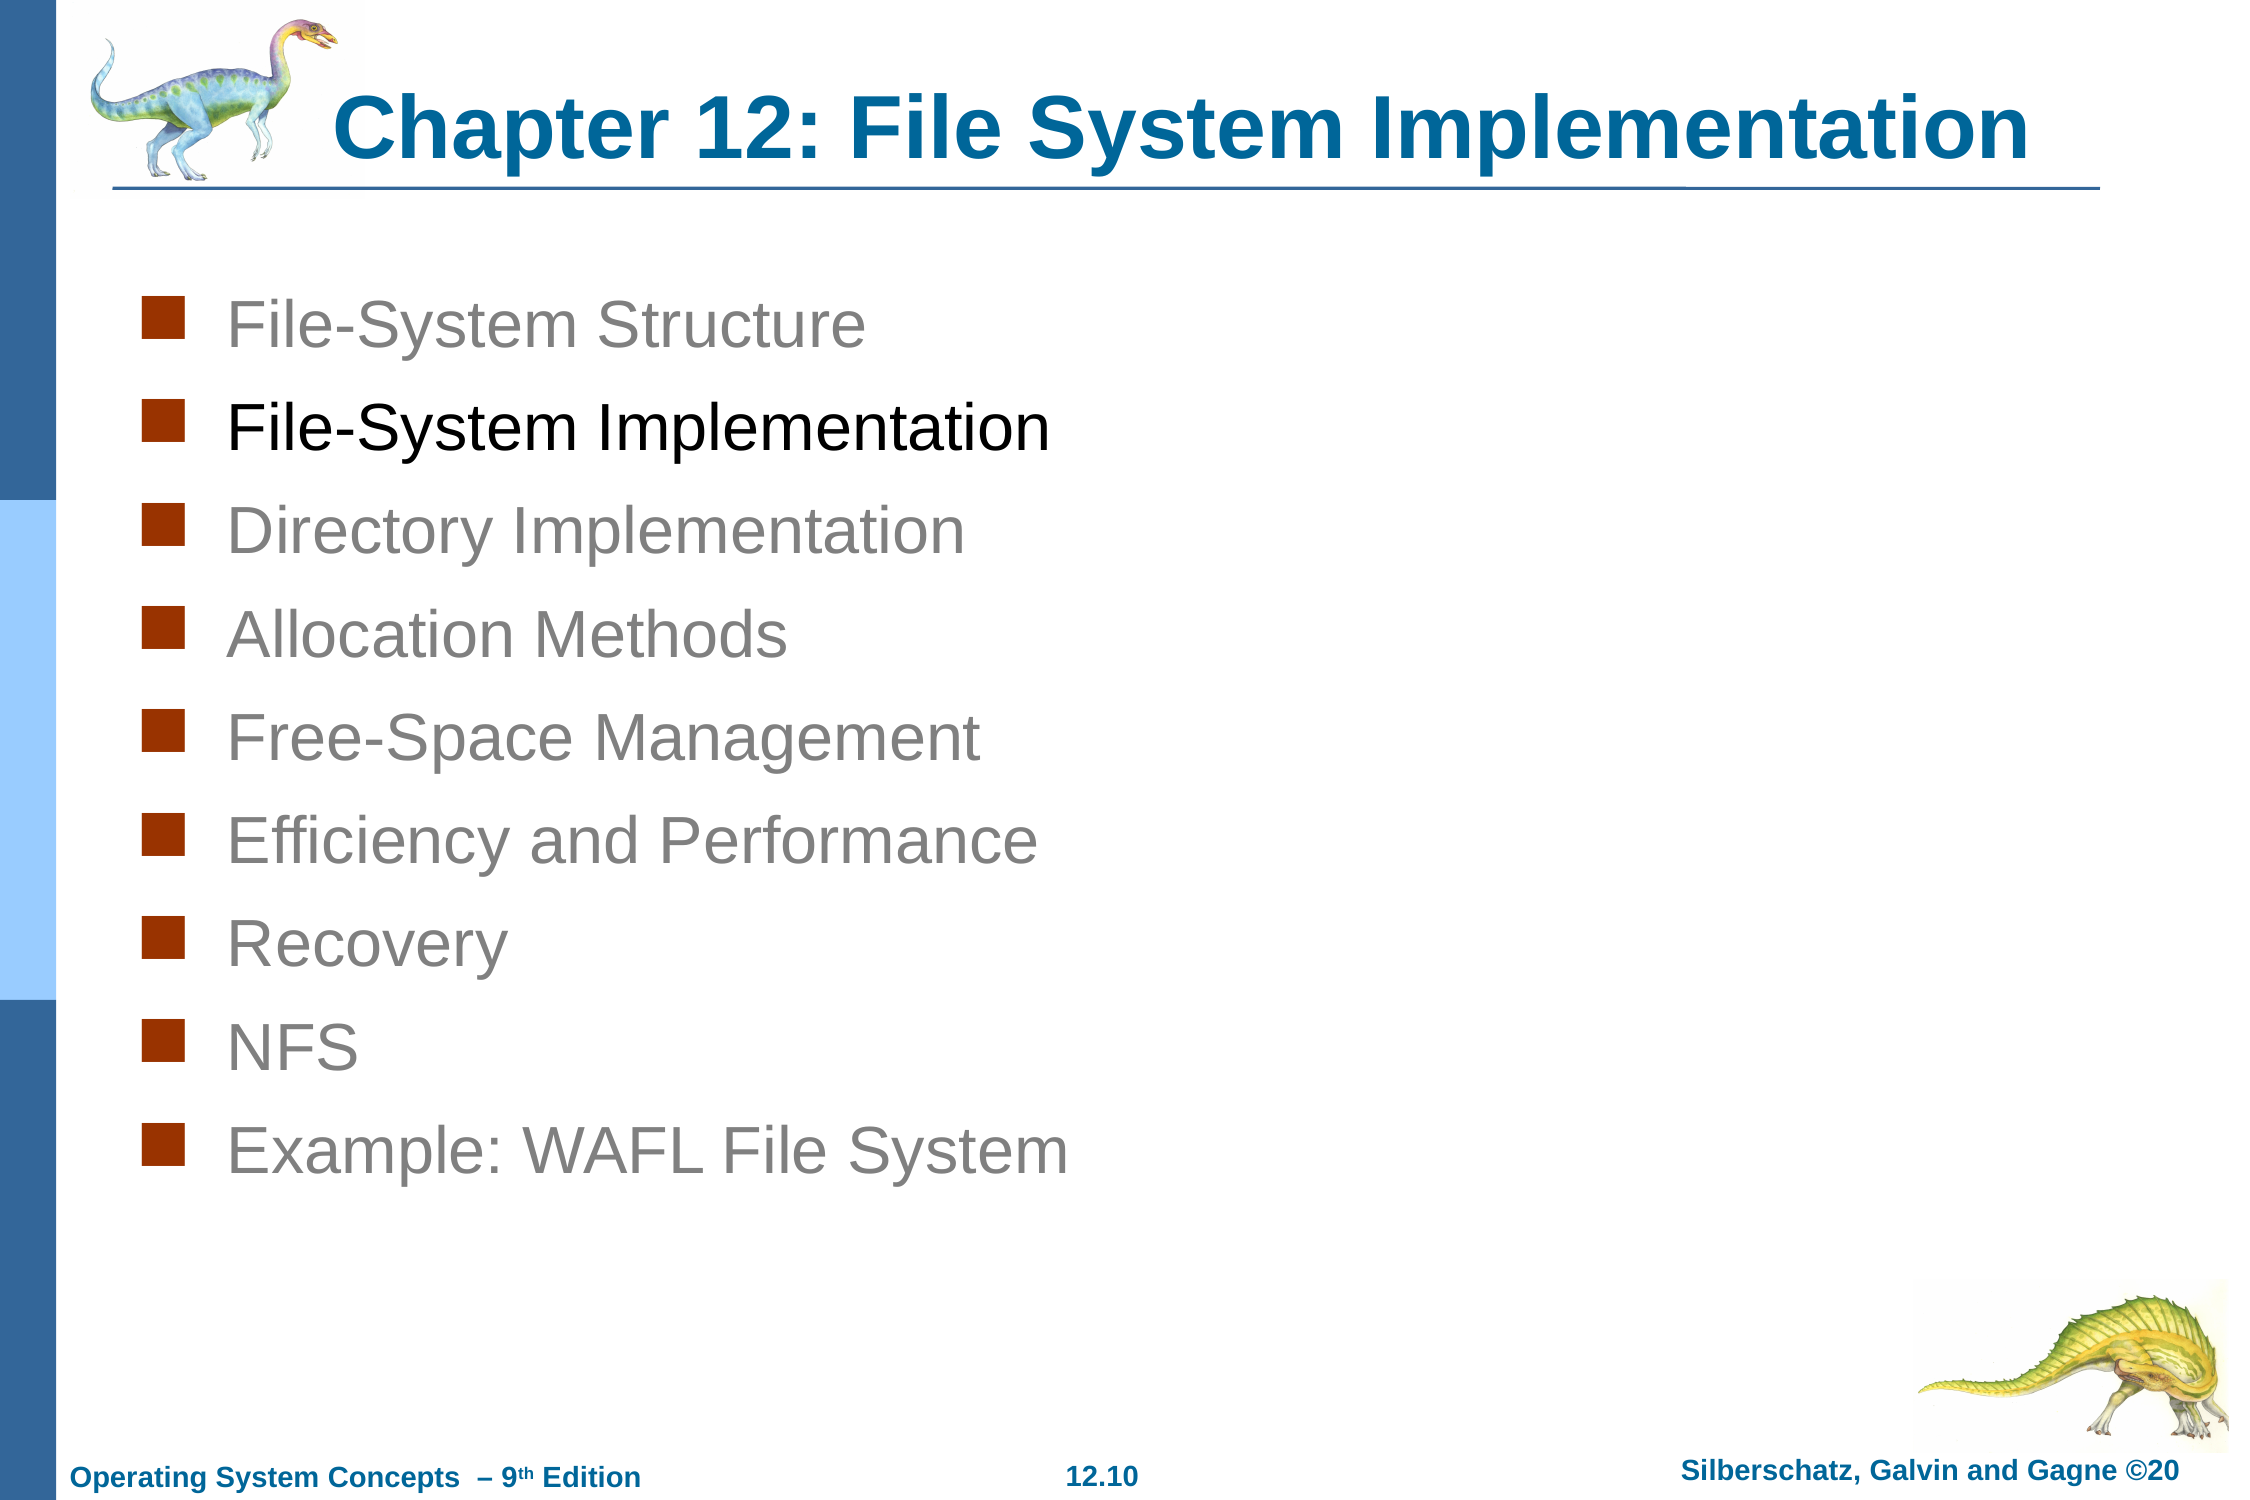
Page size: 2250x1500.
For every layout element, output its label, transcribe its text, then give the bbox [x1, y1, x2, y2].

text_box [239, 335, 1970, 1236]
picture [70, 0, 365, 199]
picture [1913, 1279, 2229, 1453]
list File-System Structure File-System Implementation Directory Implementation Allocation Methods Free-Space Management Efficiency and Performance Recovery NFS Example: WAFL File System [125, 269, 2151, 1261]
title Chapter 12: File System Implementation [203, 60, 2138, 187]
